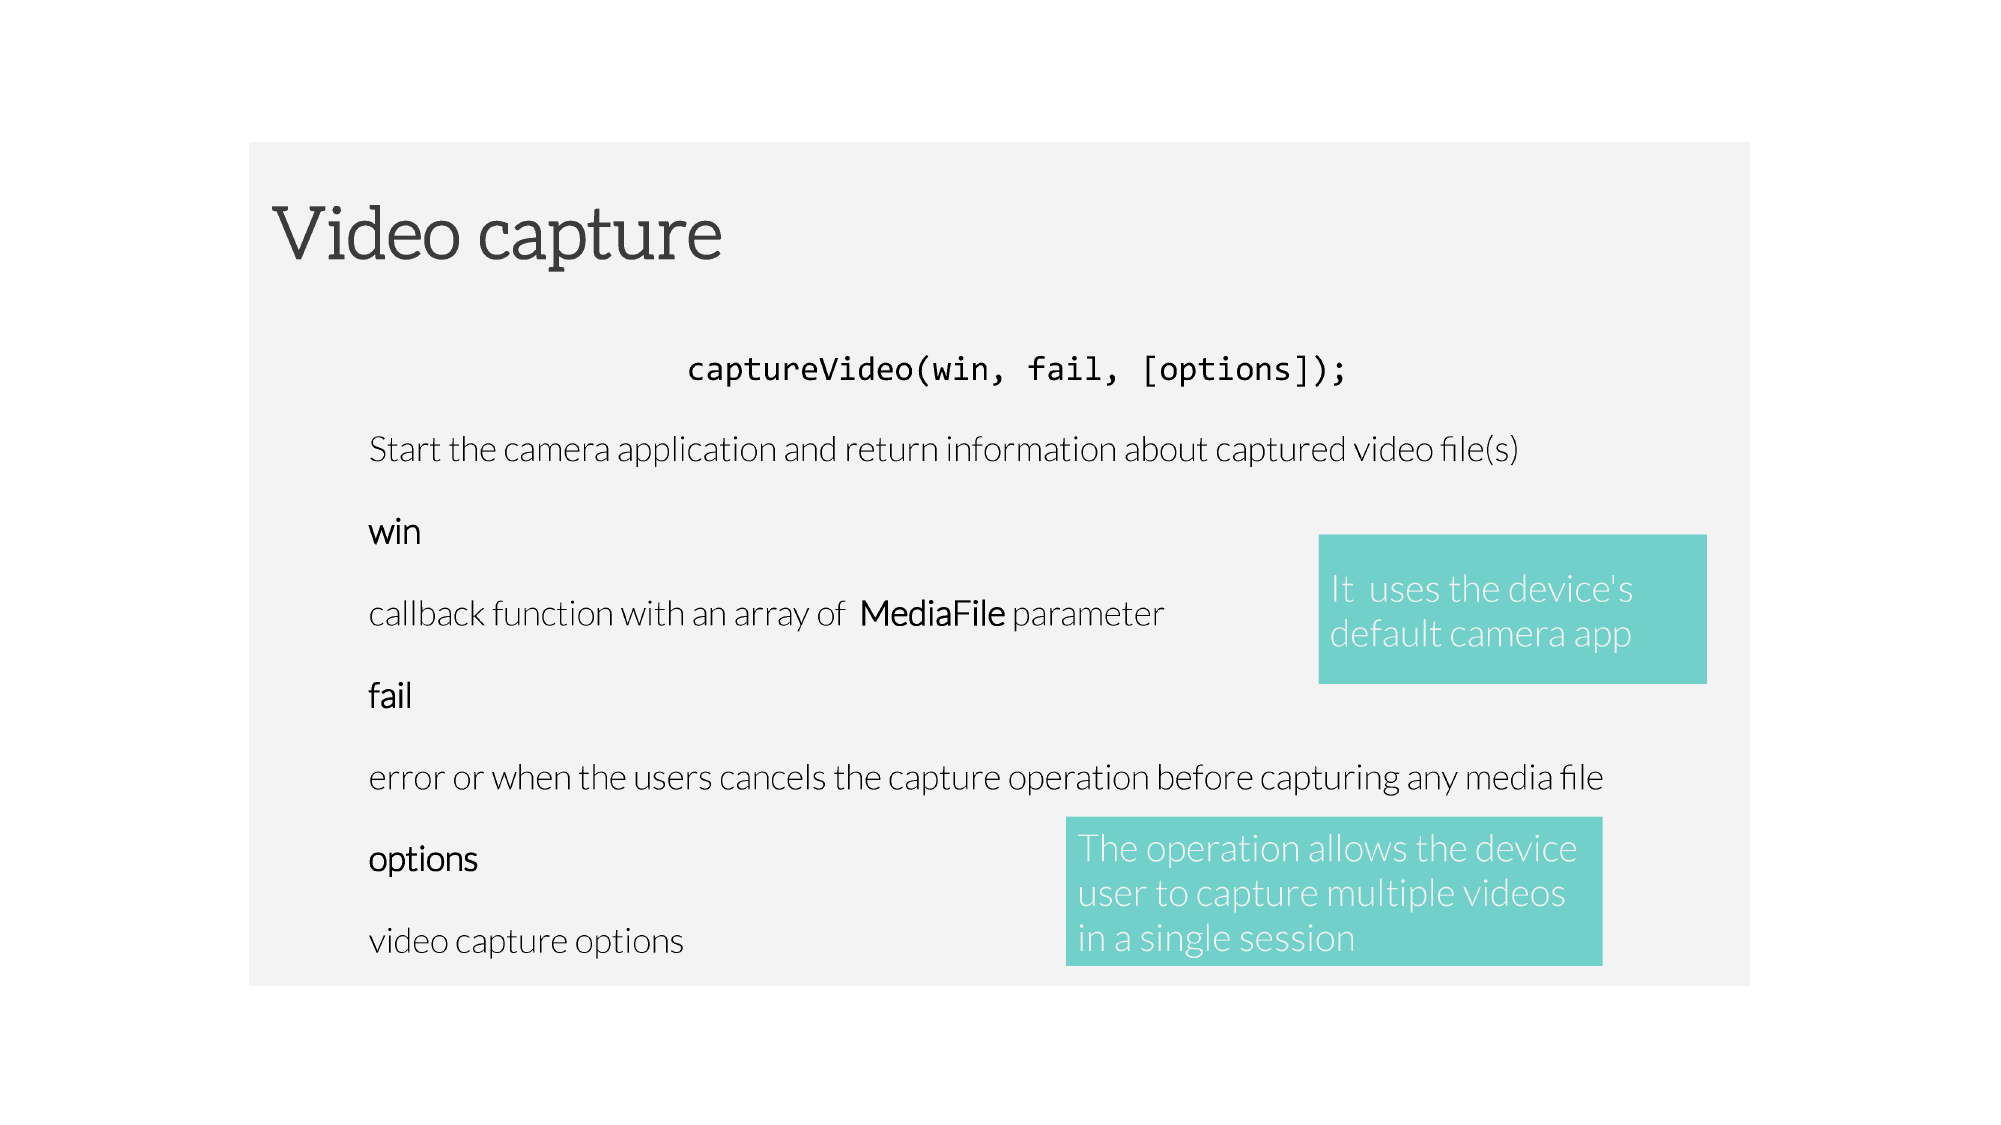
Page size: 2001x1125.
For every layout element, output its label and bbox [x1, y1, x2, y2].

picture [249, 142, 1750, 986]
